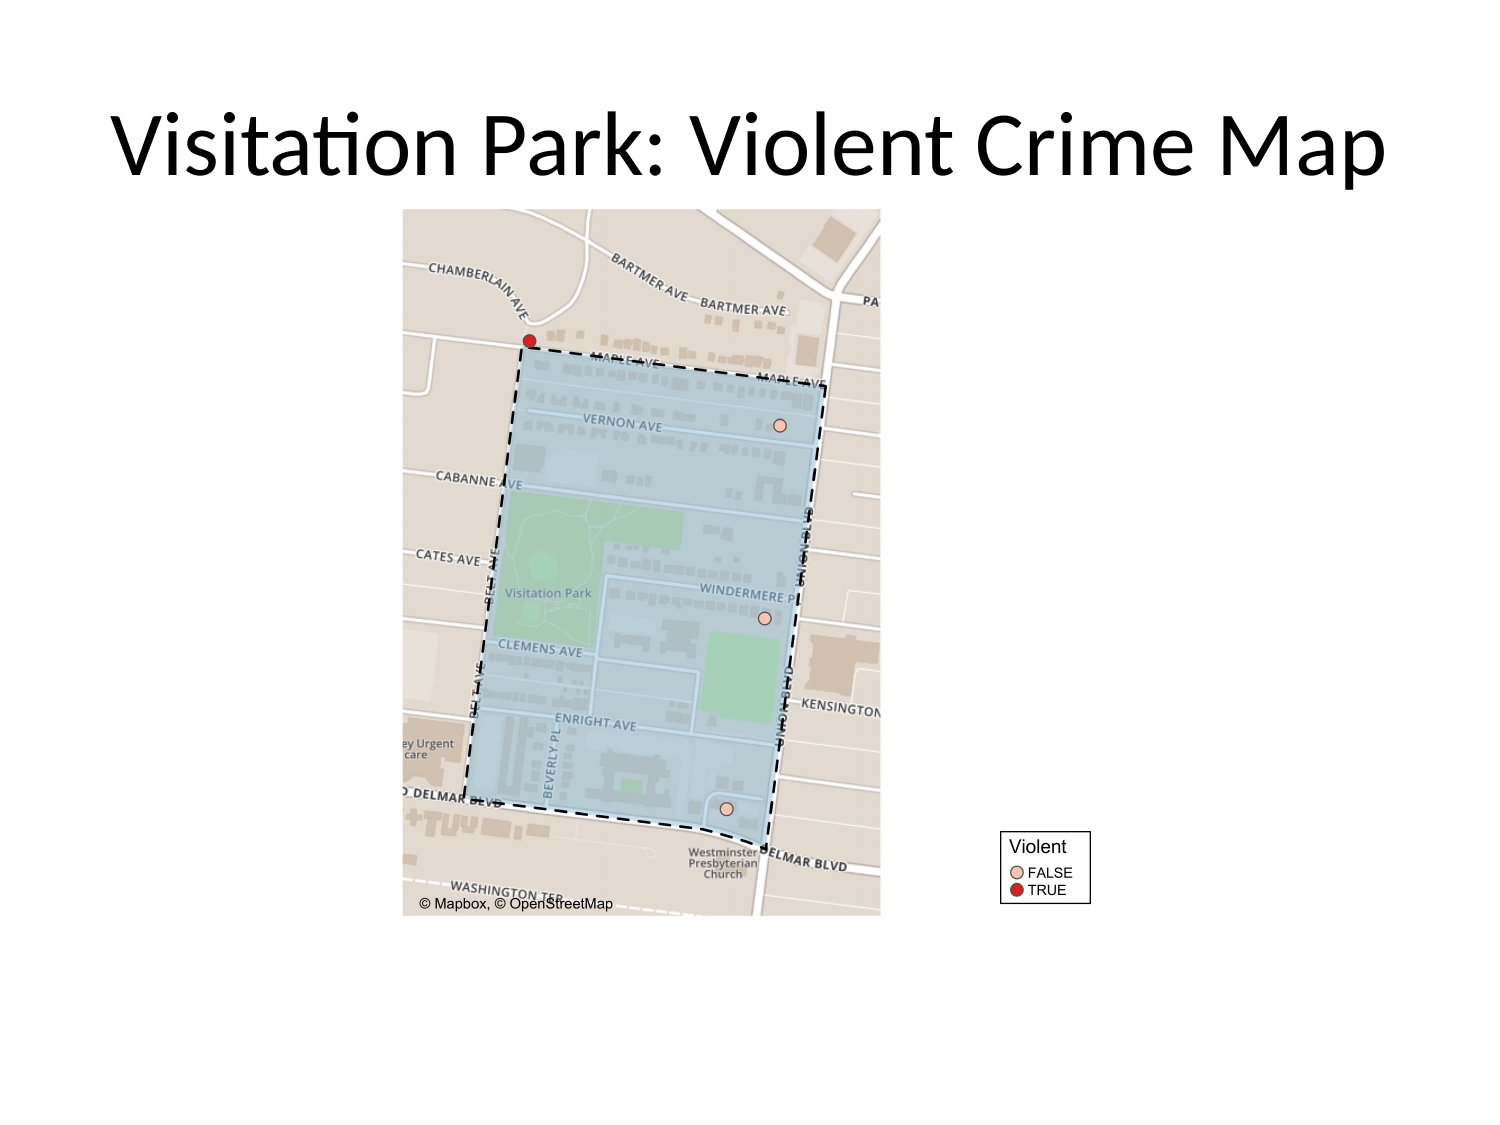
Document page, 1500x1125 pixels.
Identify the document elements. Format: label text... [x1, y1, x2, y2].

title Visitation Park: Violent Crime Map [1118, 45, 1425, 233]
picture [387, 27, 1113, 1098]
title Visitation Park: Violent Crime Map [75, 45, 382, 233]
